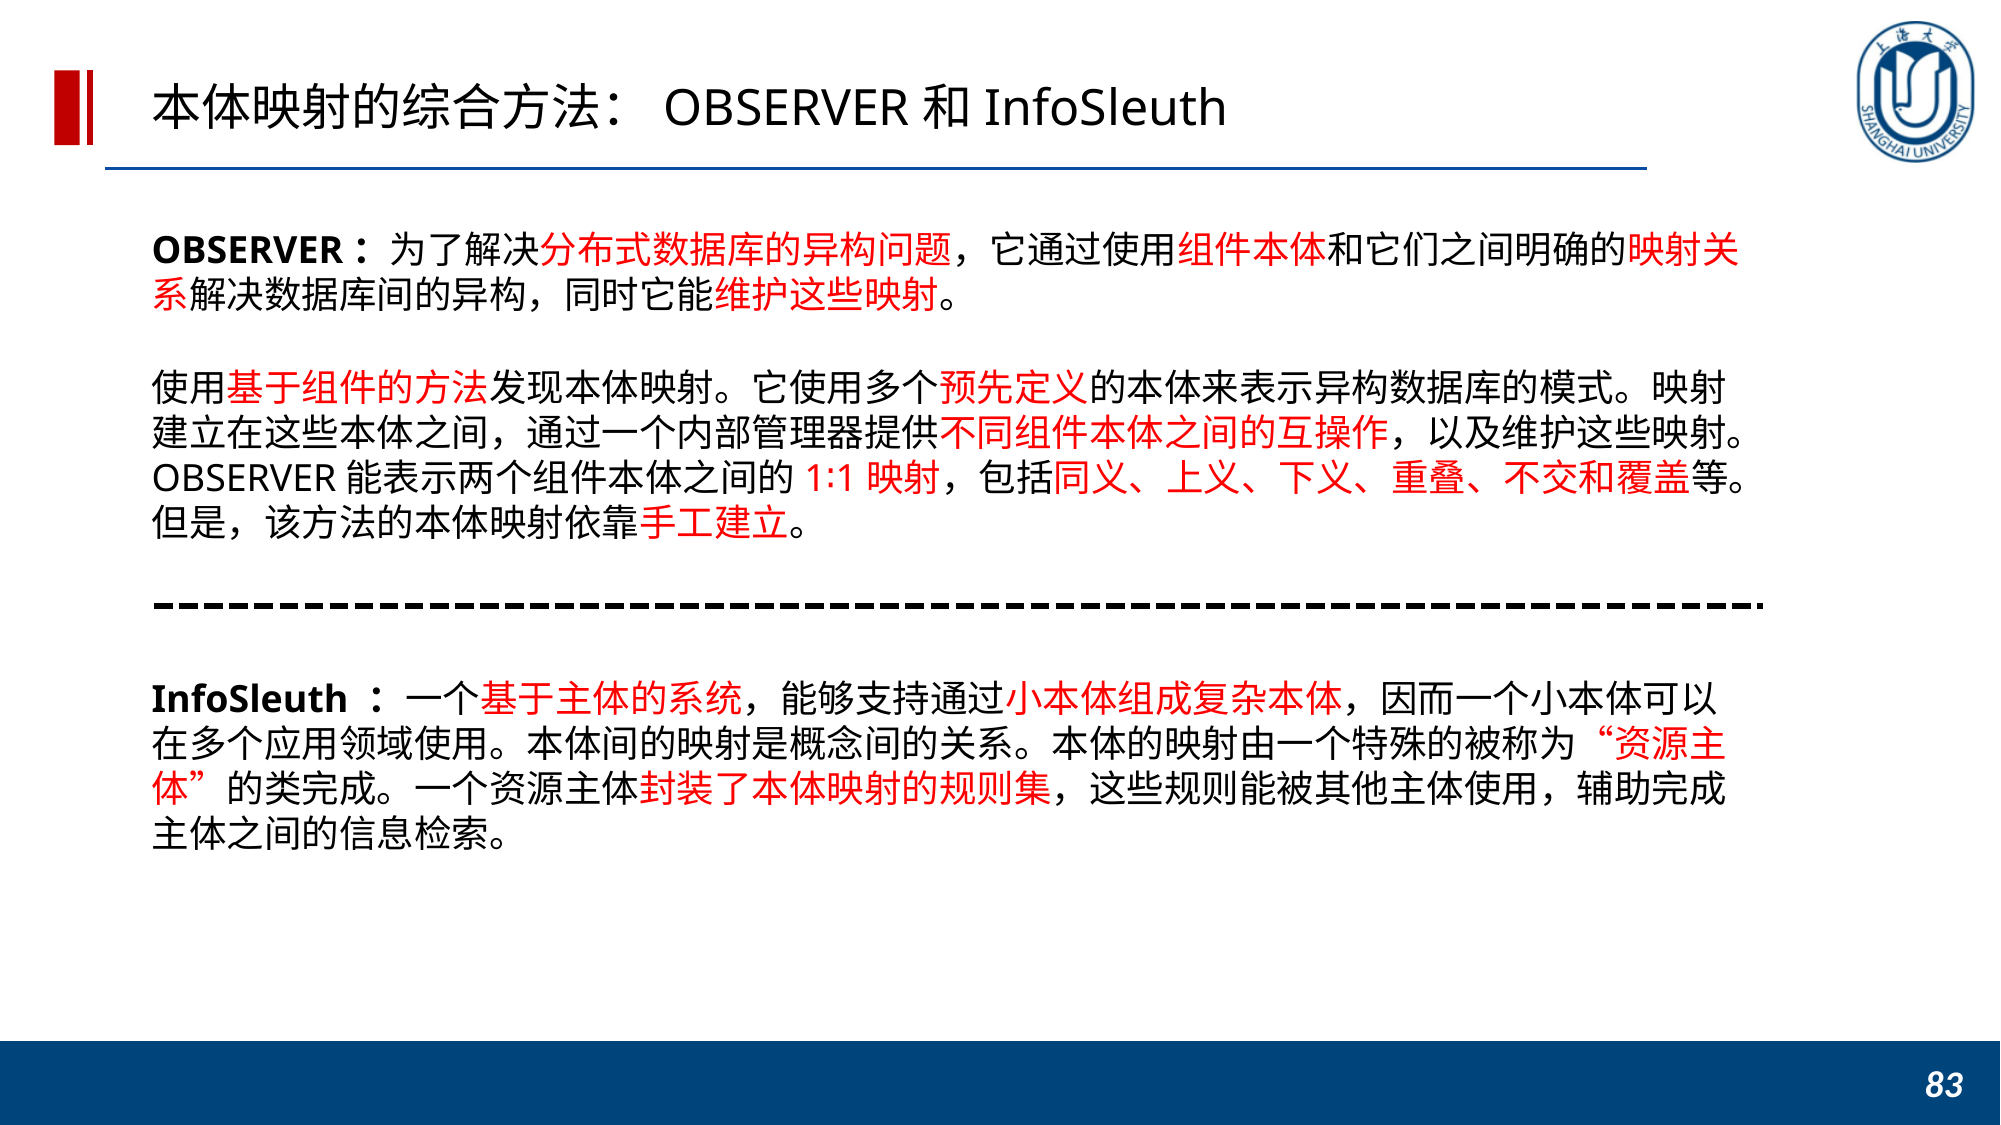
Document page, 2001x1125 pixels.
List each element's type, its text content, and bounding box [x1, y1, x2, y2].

text_box OBSERVER：为了解决分布式数据库的异构问题，它通过使用组件本体和它们之间明确的映射关系解决数据库间的异构，同时它能维护这些映射。 [136, 218, 1766, 324]
text_box 使用基于组件的方法发现本体映射。它使用多个预先定义的本体来表示异构数据库的模式。映射建立在这些本体之间，通过一个内部管理器提供不同组件本体之间的互操作，以及维护这些映射。OBSERVER能表示两个组件本体之间的1∶1映射，包括同义、上义、下义、重叠、不交和覆盖等。但是，该方法的本体映射依靠手工建立。 [136, 356, 1763, 552]
picture [1855, 21, 1978, 163]
slide_number 83 [1762, 1052, 1978, 1113]
text_box 本体映射的综合方法：OBSERVER和InfoSleuth [136, 68, 1409, 143]
text_box InfoSleuth ：一个基于主体的系统，能够支持通过小本体组成复杂本体，因而一个小本体可以在多个应用领域使用。本体间的映射是概念间的关系。本体的映射由一个特殊的被称为“资源主体”的类完成。一个资源主体封装了本体映射的规则集，这些规则能被其他主体使用，辅助完成主体之间的信息检索。 [136, 667, 1766, 862]
